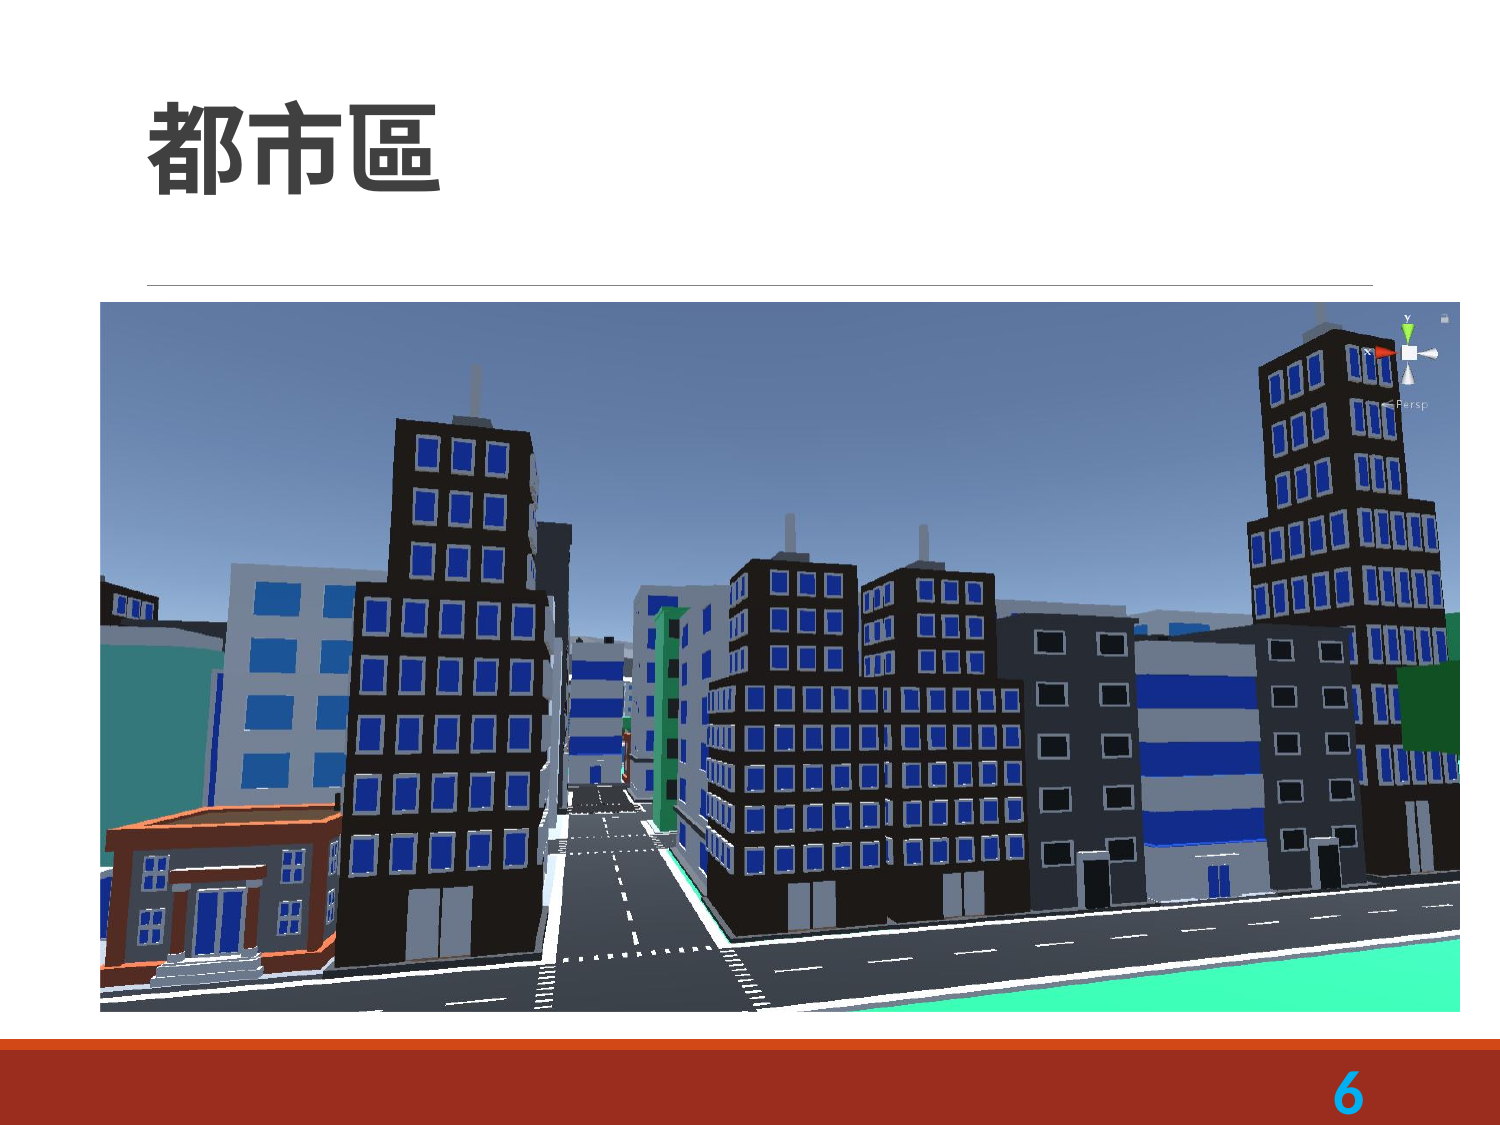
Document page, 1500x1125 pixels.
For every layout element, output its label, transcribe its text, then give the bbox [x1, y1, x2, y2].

title 都市區 [131, 78, 1369, 215]
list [99, 302, 1460, 1012]
slide_number 6 [1218, 1059, 1380, 1120]
